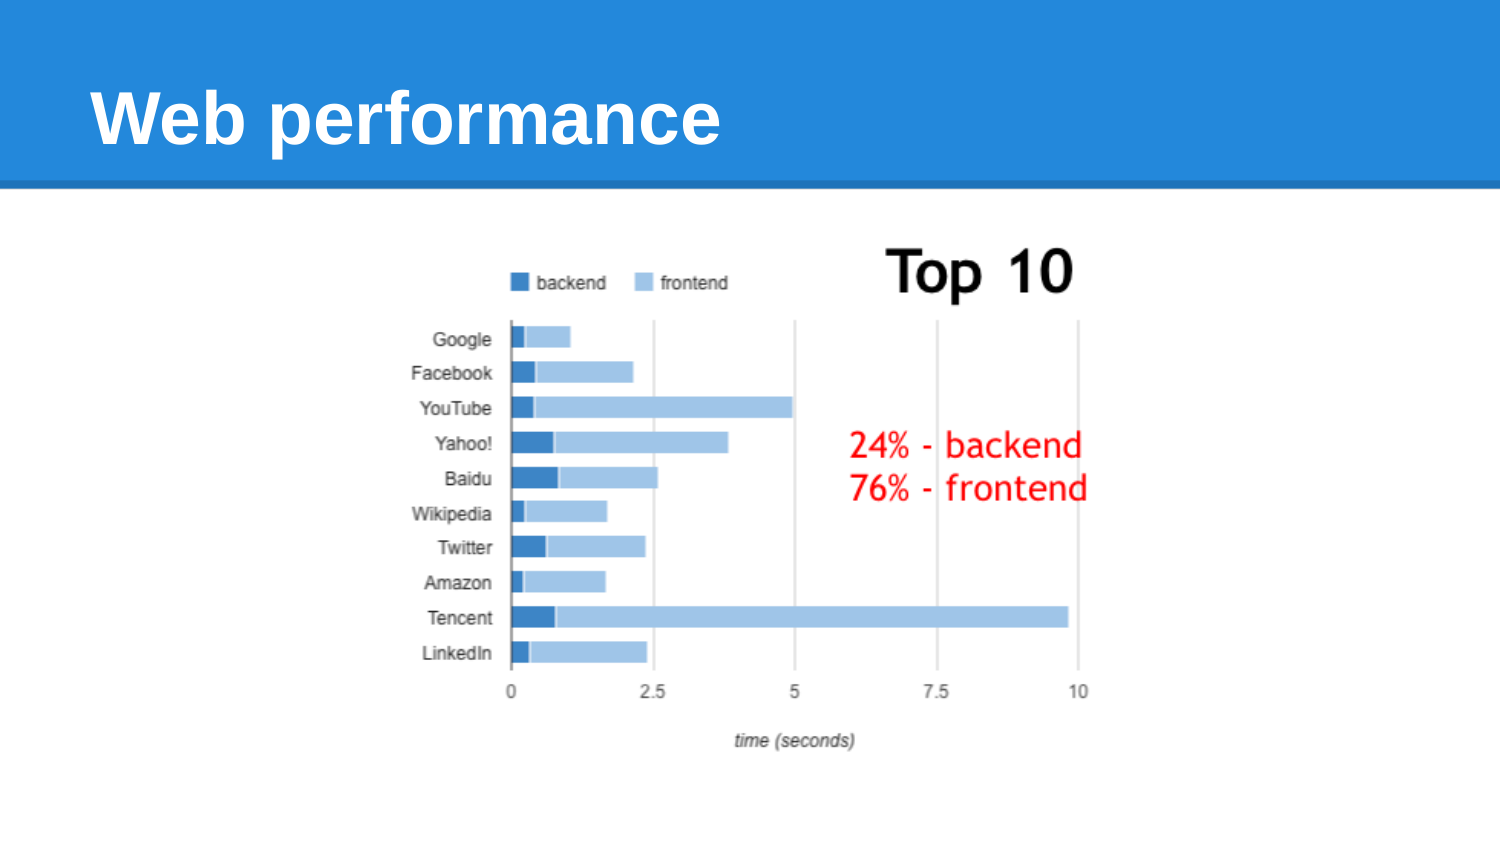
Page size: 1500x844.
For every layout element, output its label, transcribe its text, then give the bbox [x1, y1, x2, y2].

title Web performance [75, 33, 1425, 175]
picture [403, 230, 1097, 761]
